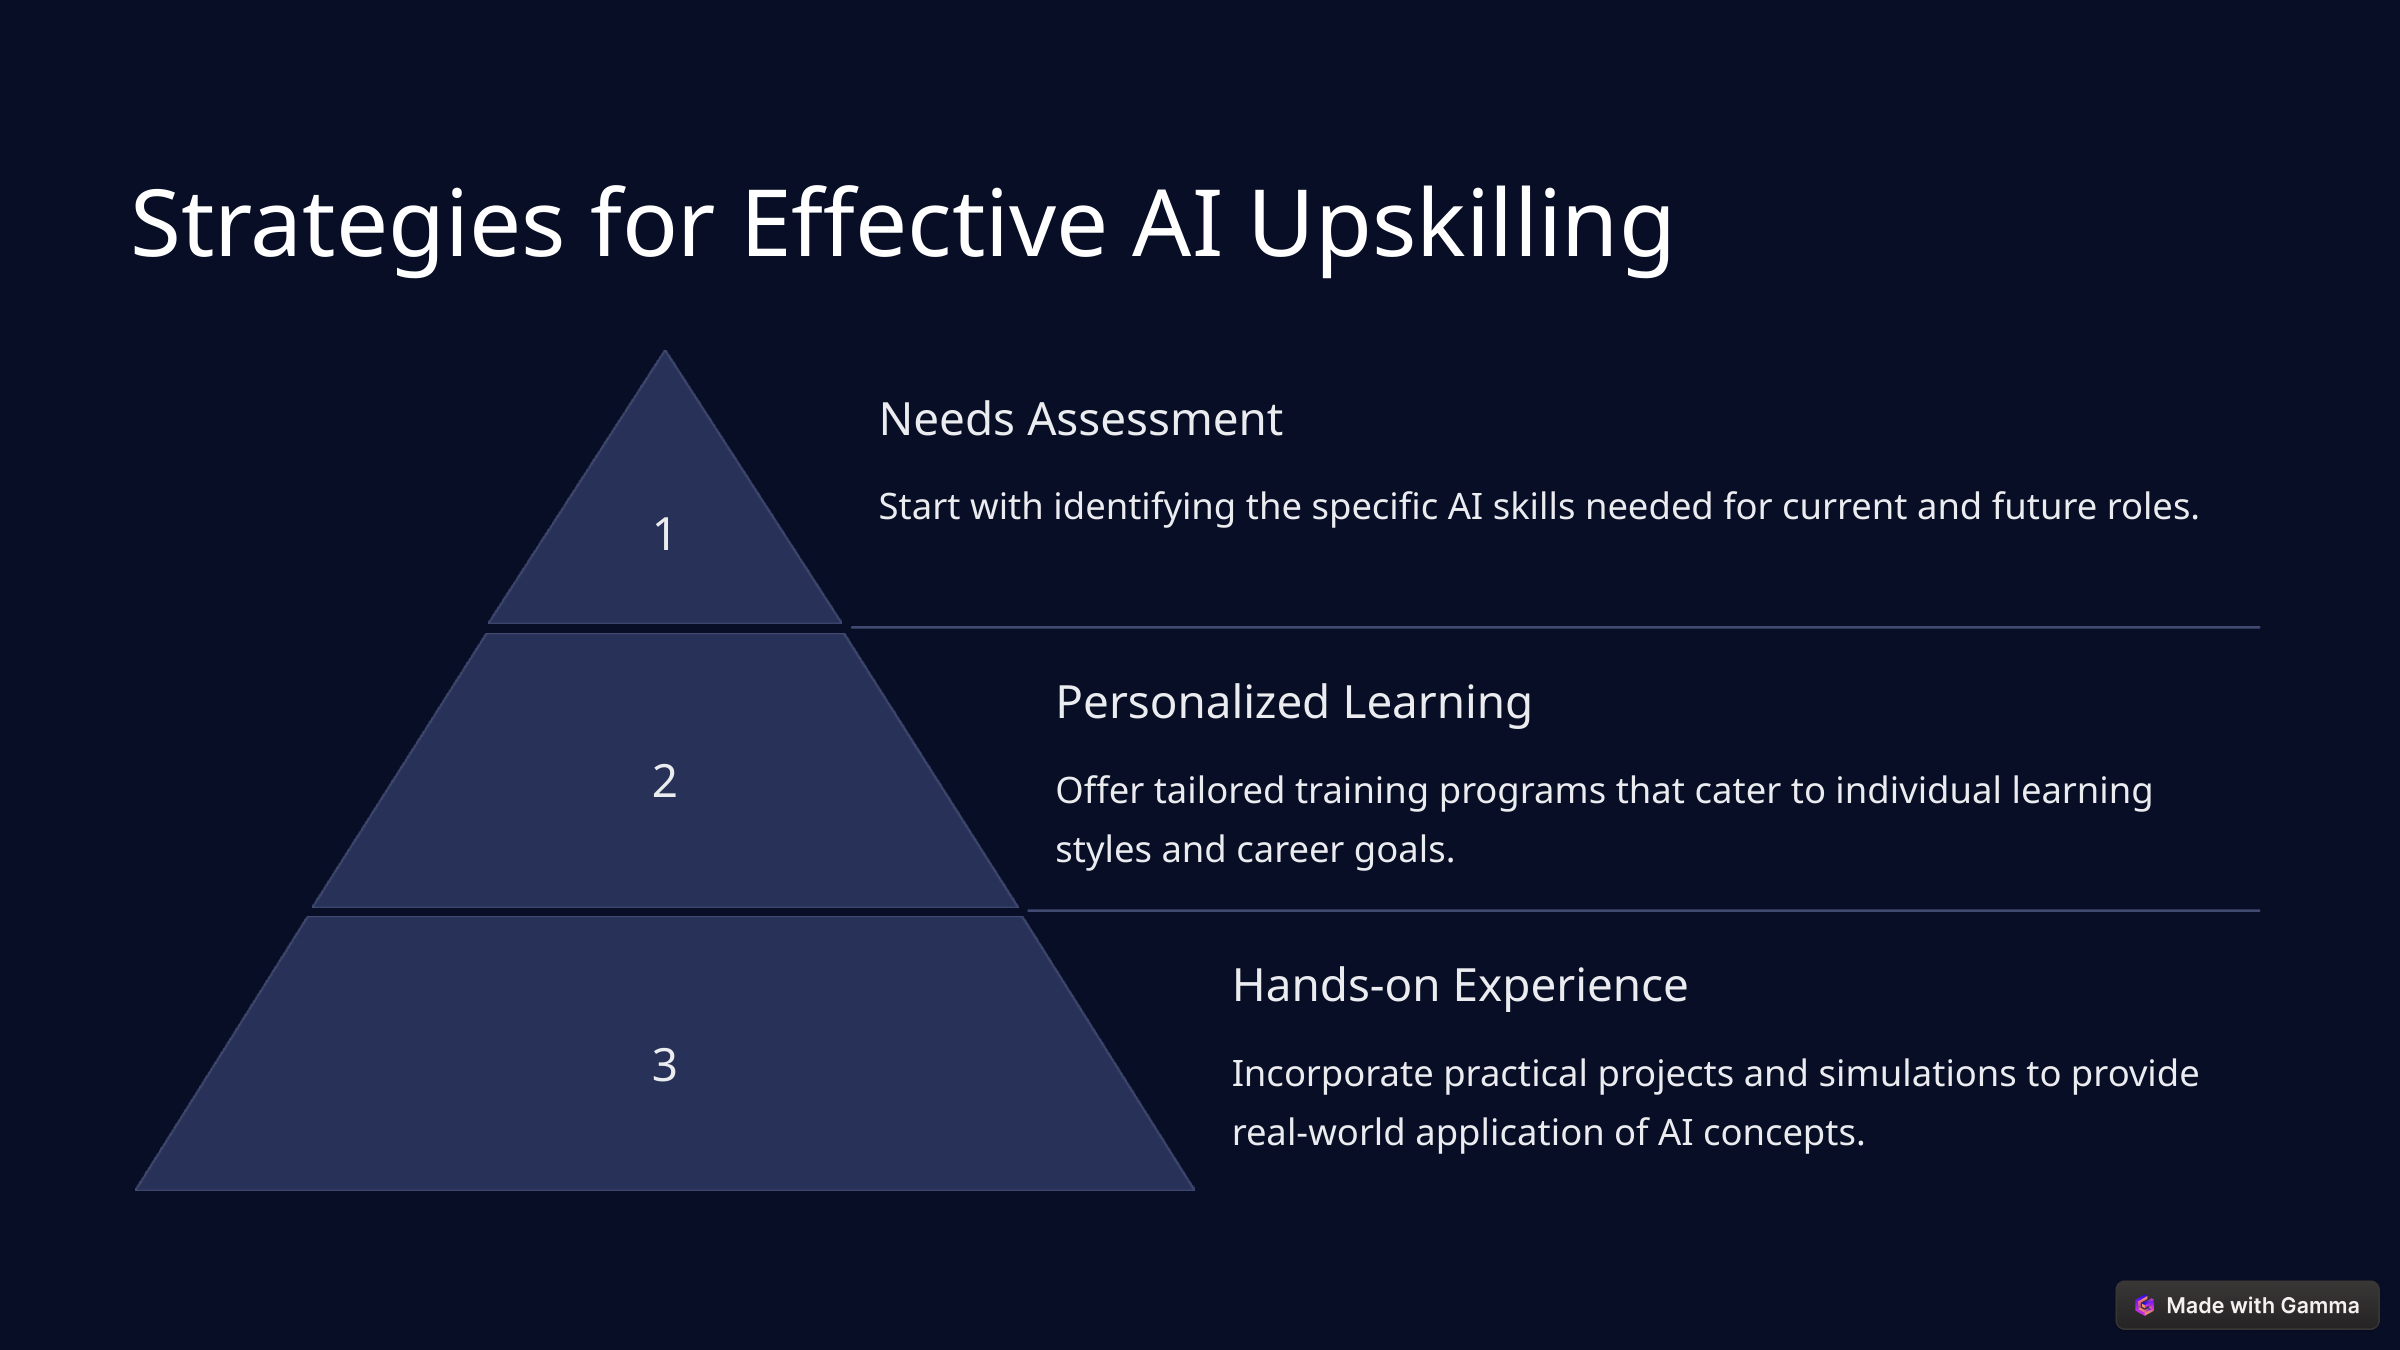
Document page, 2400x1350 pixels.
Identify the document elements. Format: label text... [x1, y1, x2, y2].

picture [2106, 1271, 2389, 1339]
text_box Personalized Learning [1055, 670, 1552, 729]
text_box Needs Assessment [878, 387, 1344, 446]
text_box Incorporate practical projects and simulations to provide real-world application of AI concepts. [1231, 1034, 2233, 1154]
picture [135, 916, 1195, 1191]
text_box Start with identifying the specific AI skills needed for current and future roles. [878, 467, 2233, 587]
text_box Offer tailored training programs that cater to individual learning styles and career goals. [1055, 751, 2233, 871]
text_box Hands-on Experience [1231, 953, 1710, 1012]
picture [311, 633, 1019, 908]
picture [488, 350, 842, 624]
text_box Strategies for Effective AI Upskilling [130, 159, 1741, 276]
